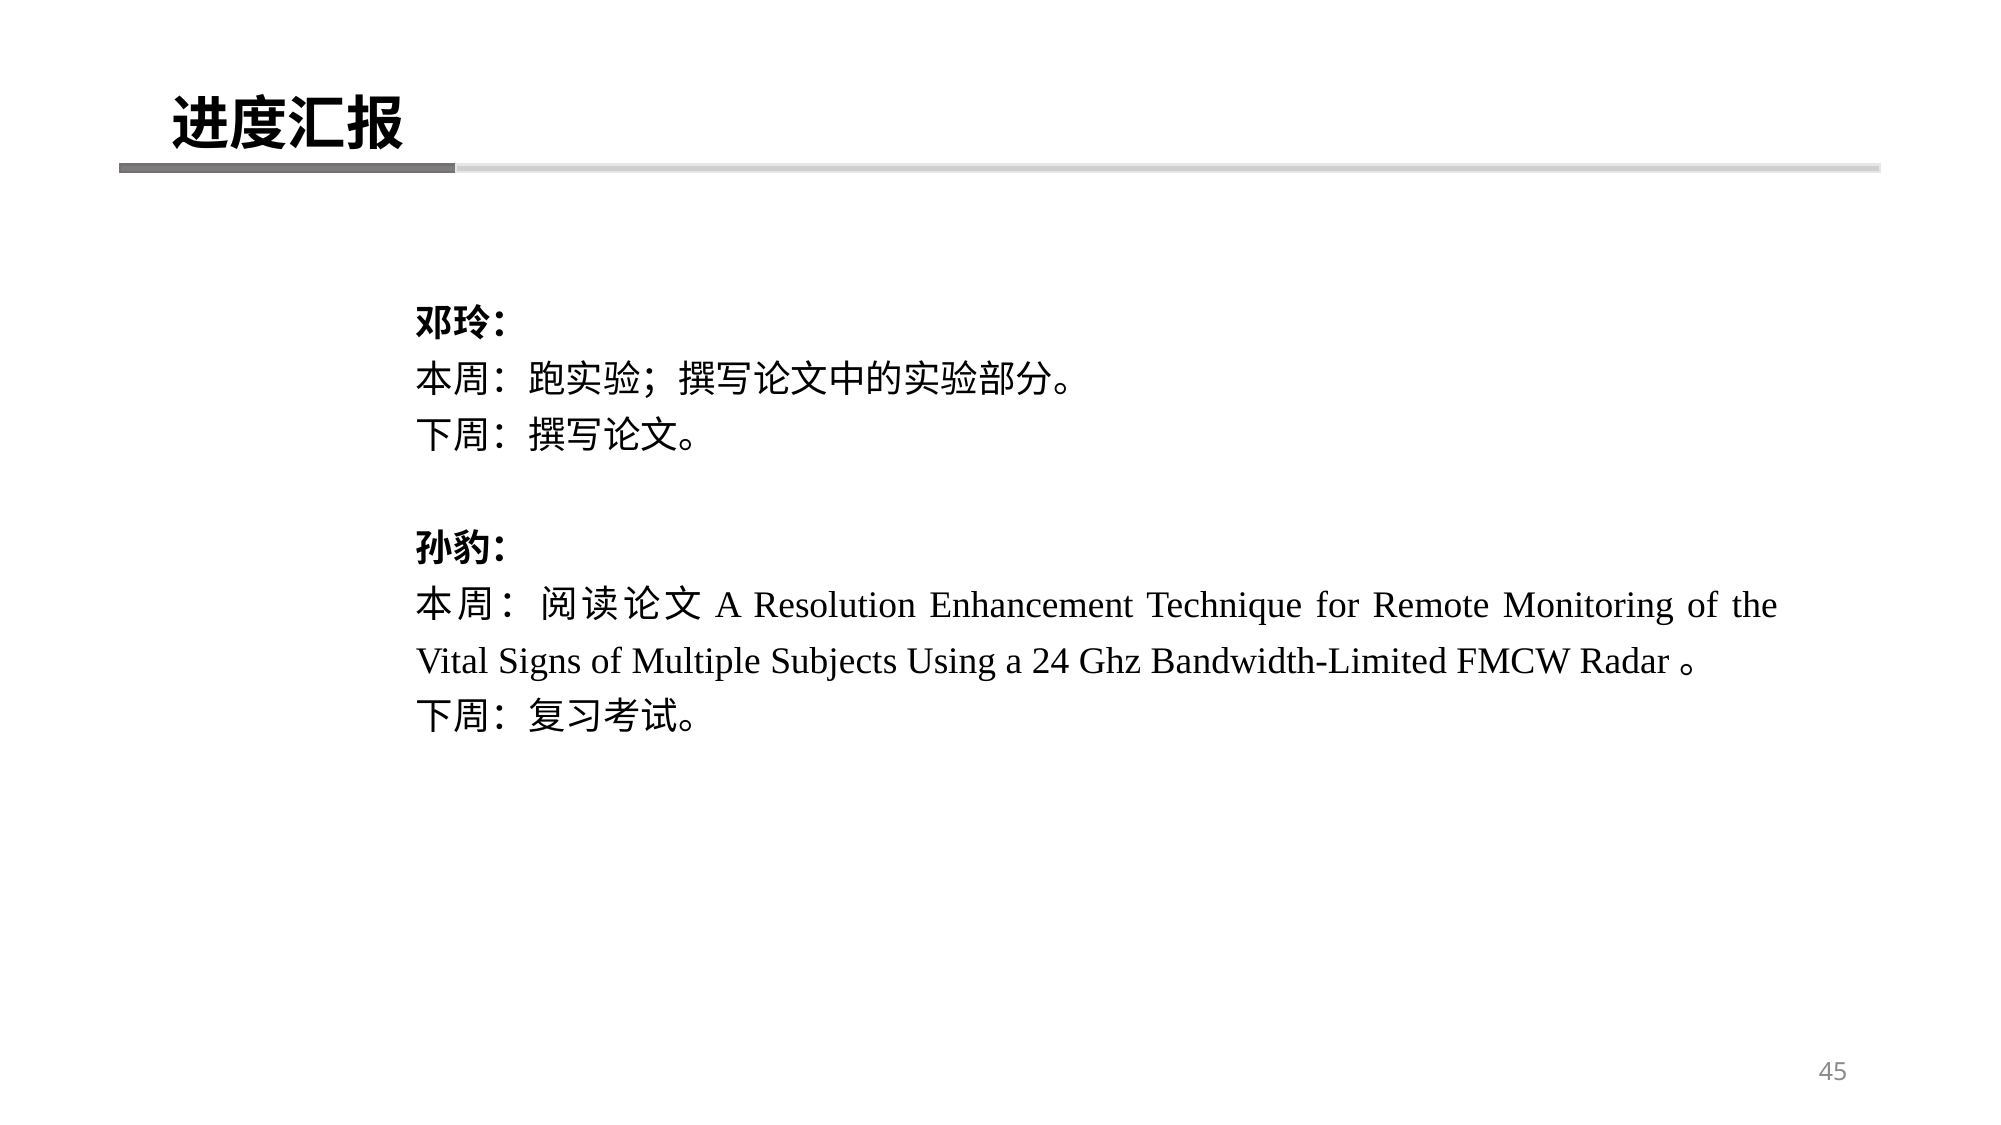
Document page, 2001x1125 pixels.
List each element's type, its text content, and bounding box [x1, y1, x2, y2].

slide_number 45 [1412, 1042, 1863, 1103]
text_box 进度汇报 [156, 78, 420, 164]
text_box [119, 164, 1880, 173]
text_box 邓玲： 本周：跑实验；撰写论文中的实验部分。 下周：撰写论文。 孙豹： 本周：阅读论文A Resolution Enhancement Technique for Remote Monitoring of the Vital Signs of Multiple Subjects Using a 24 Ghz Bandwidth-Limited FMCW Radar。 下周：复习考试。 [401, 280, 1794, 801]
